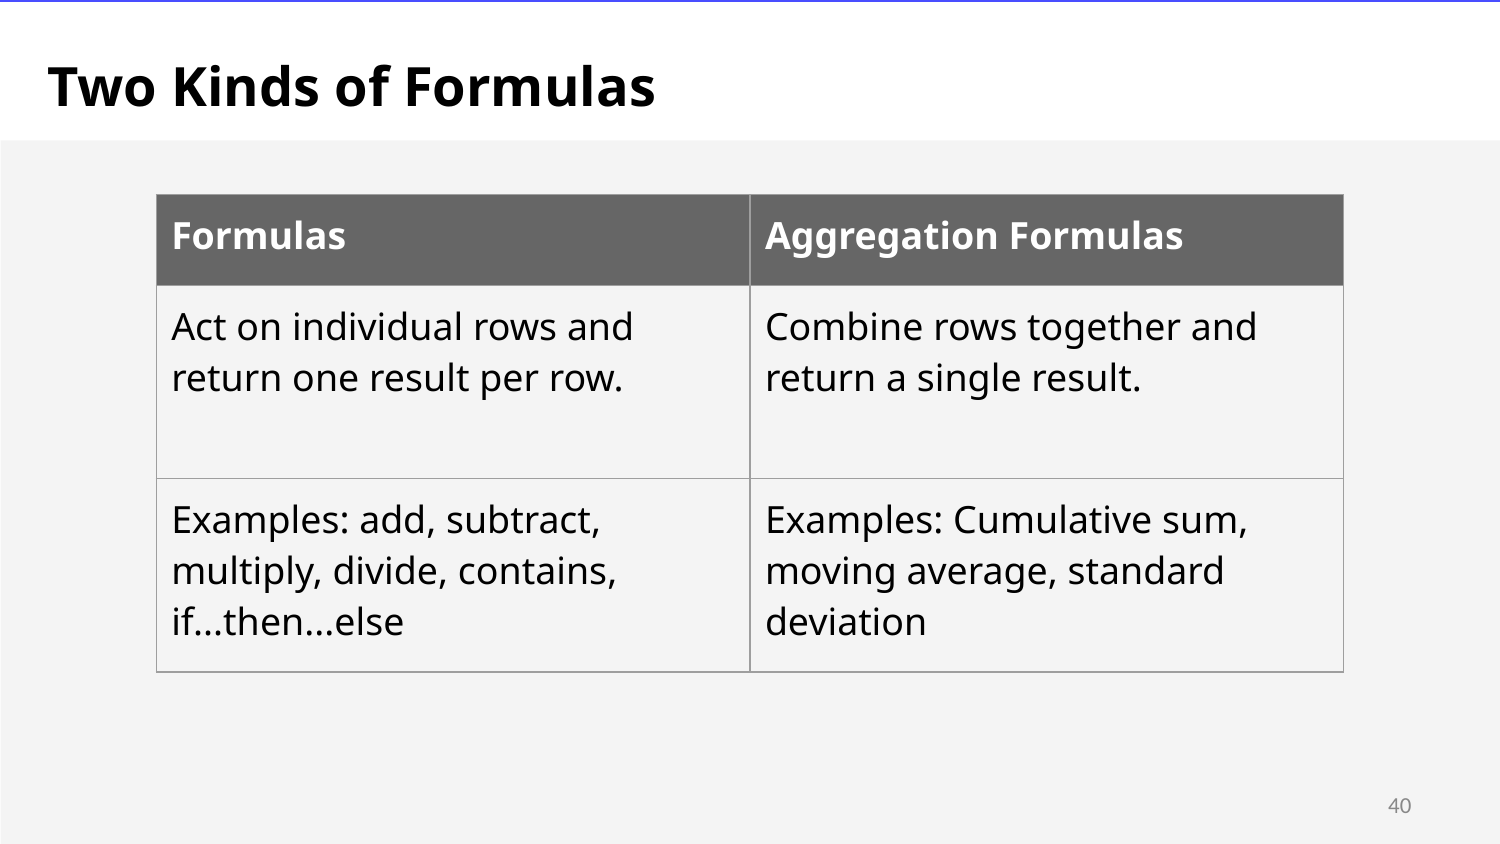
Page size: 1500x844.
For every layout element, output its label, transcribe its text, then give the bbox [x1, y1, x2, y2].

table_cell Examples: add, subtract, multiply, divide, contains, if...then...else [157, 479, 749, 671]
slide_number 40 [1074, 782, 1425, 827]
table_cell Examples: Cumulative sum, moving average, standard deviation [751, 479, 1343, 671]
list [64, 159, 1415, 717]
table_header Formulas [157, 195, 749, 285]
table_cell Combine rows together and return a single result. [751, 286, 1343, 478]
table_cell Act on individual rows and return one result per row. [157, 286, 749, 478]
title Two Kinds of Formulas [32, 45, 1425, 124]
table_header Aggregation Formulas [751, 195, 1343, 285]
